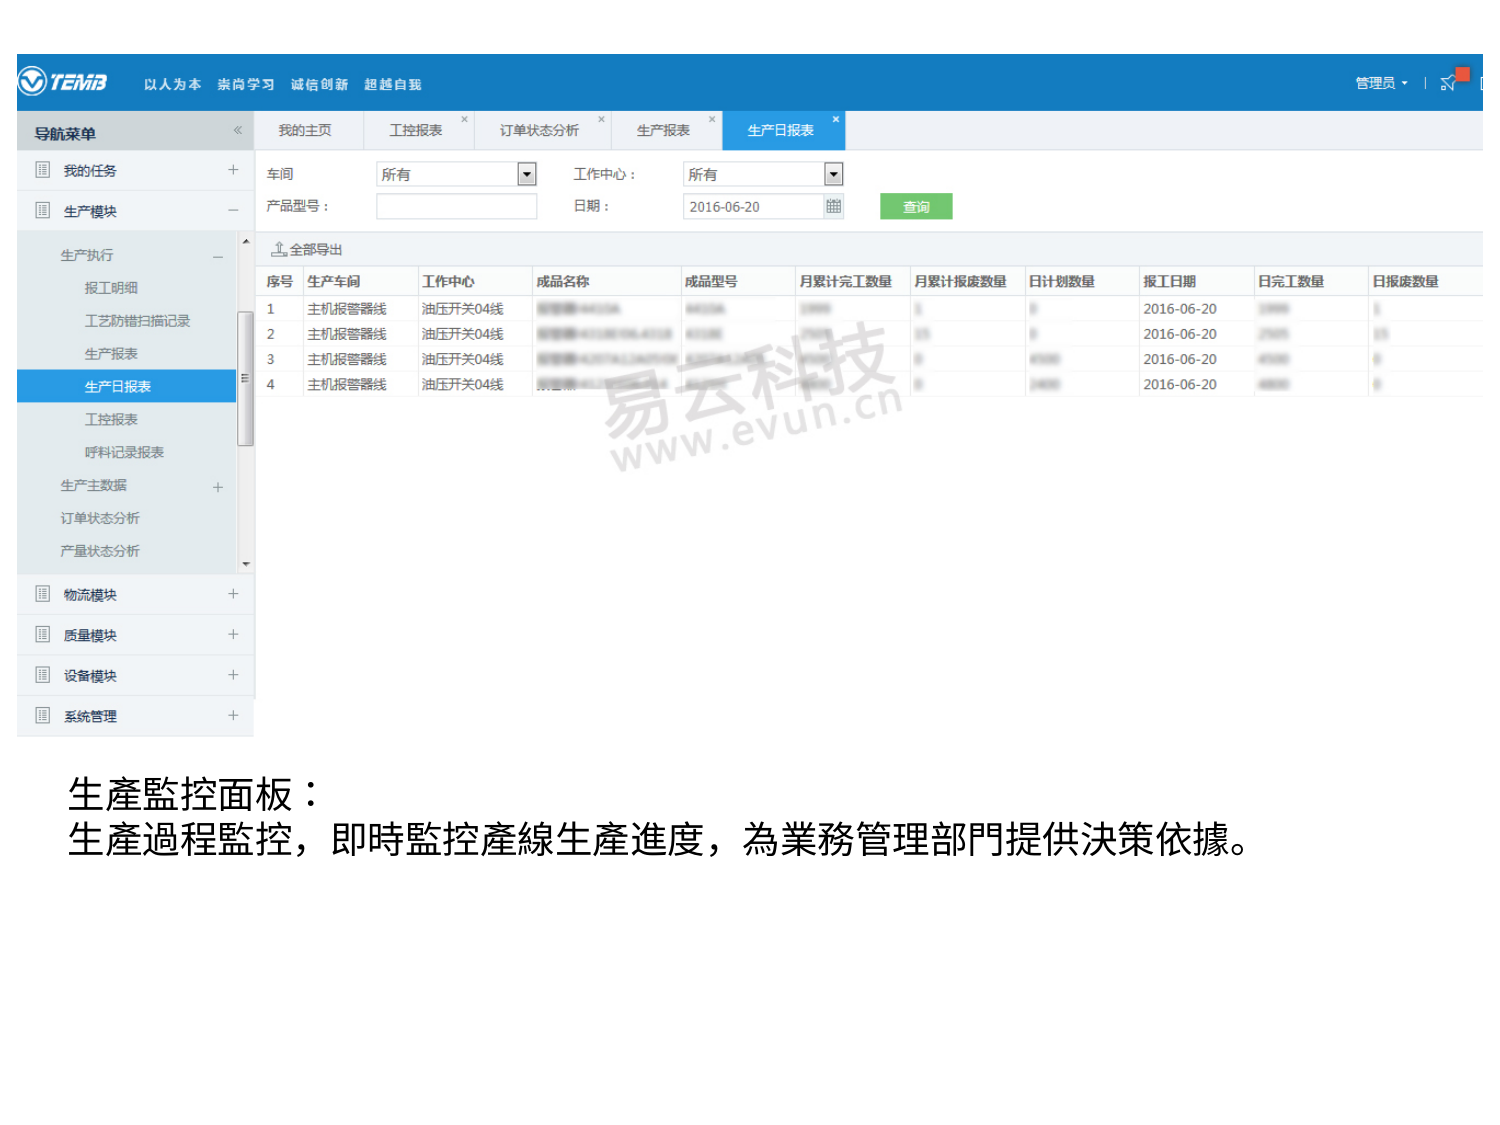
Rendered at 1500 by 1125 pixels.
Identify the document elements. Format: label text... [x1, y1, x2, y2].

picture [17, 54, 1483, 742]
text_box 生產監控面板： 生產過程監控，即時監控產線生產進度，為業務管理部門提供決策依據。 [53, 763, 1412, 868]
